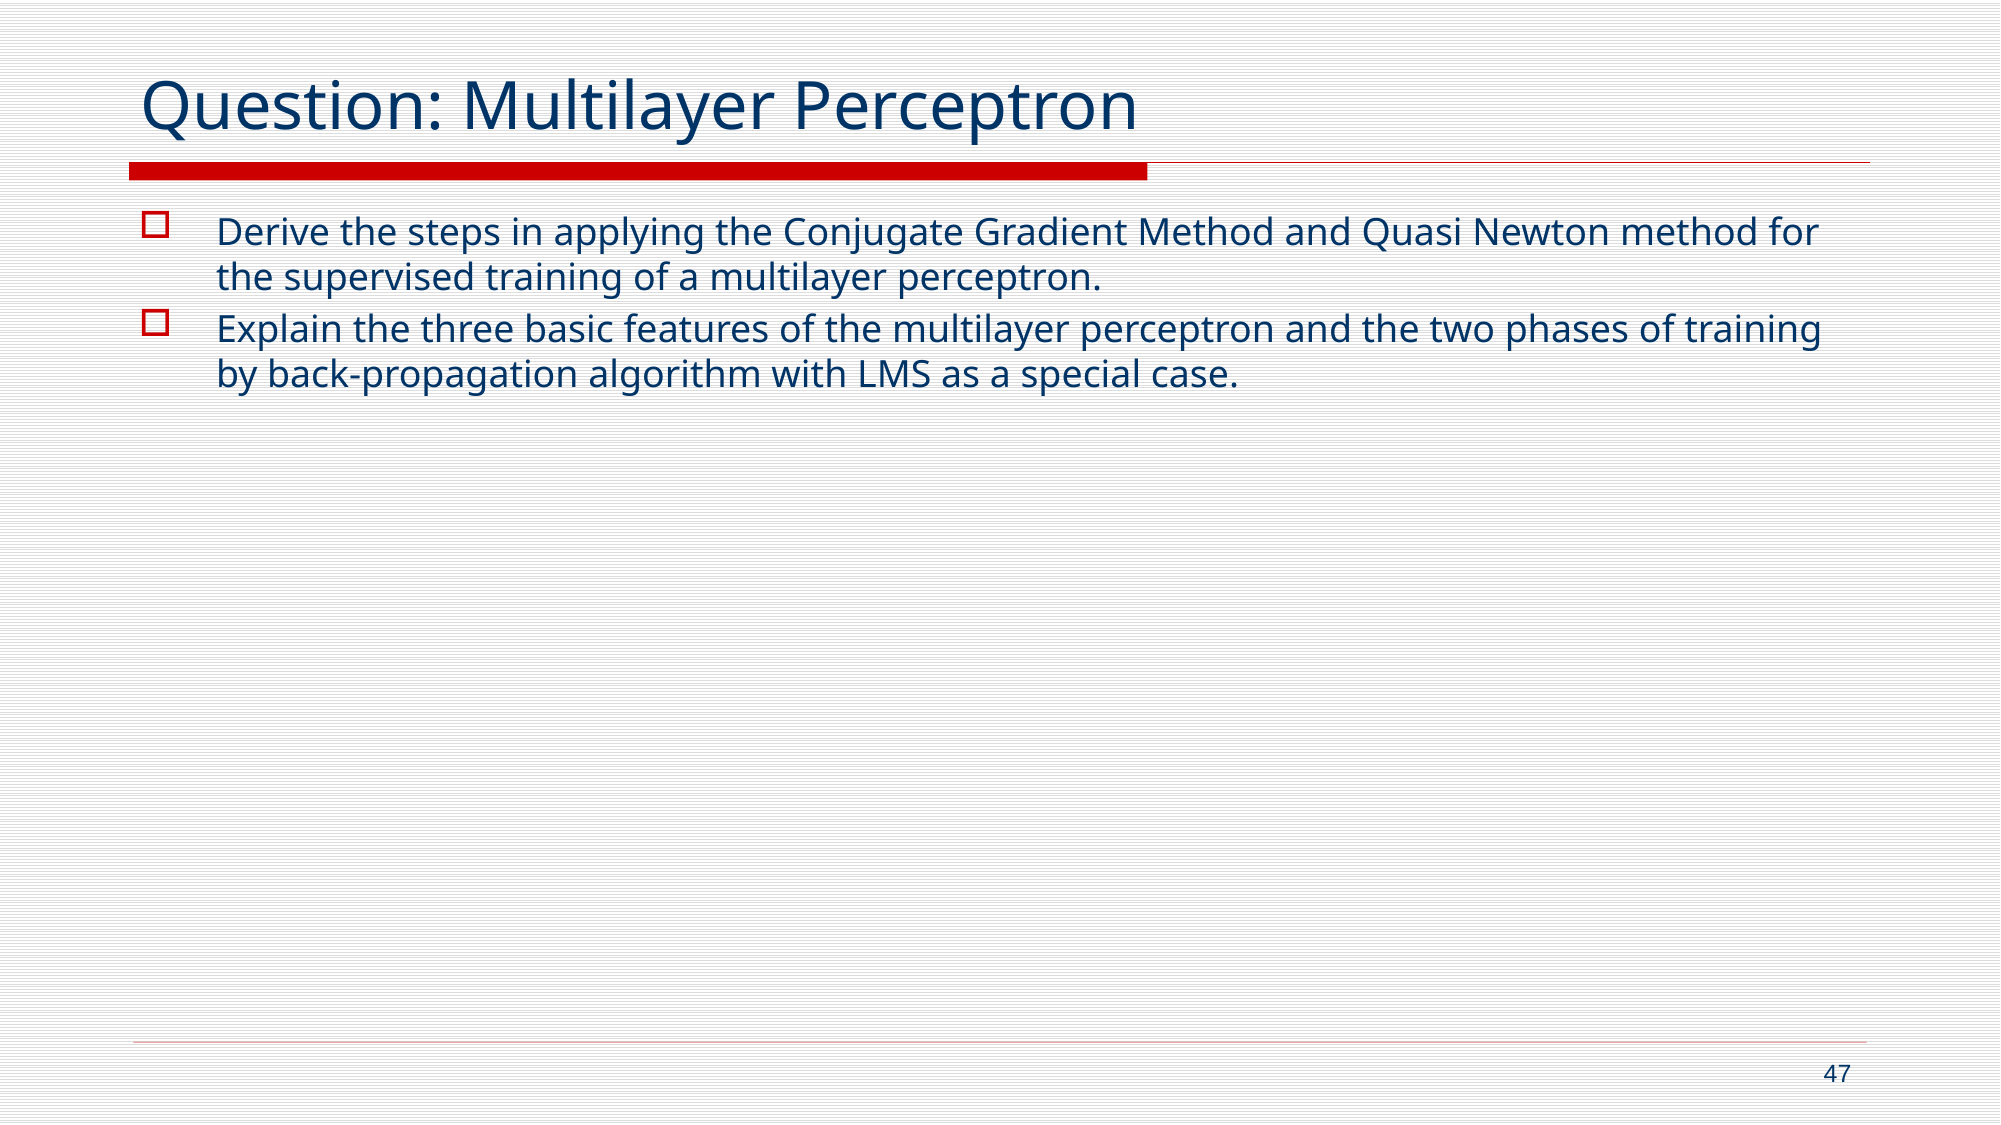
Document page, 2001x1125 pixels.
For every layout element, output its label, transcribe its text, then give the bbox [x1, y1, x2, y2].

list Derive the steps in applying the Conjugate Gradient Method and Quasi Newton method for the supervised training of a multilayer perceptron. Explain the three basic features of the multilayer perceptron and the two phases of training by back-propagation algorithm with LMS as a special case. [123, 200, 1874, 1025]
title Question: Multilayer Perceptron [125, 24, 1876, 150]
slide_number 47 [1433, 1049, 1867, 1103]
